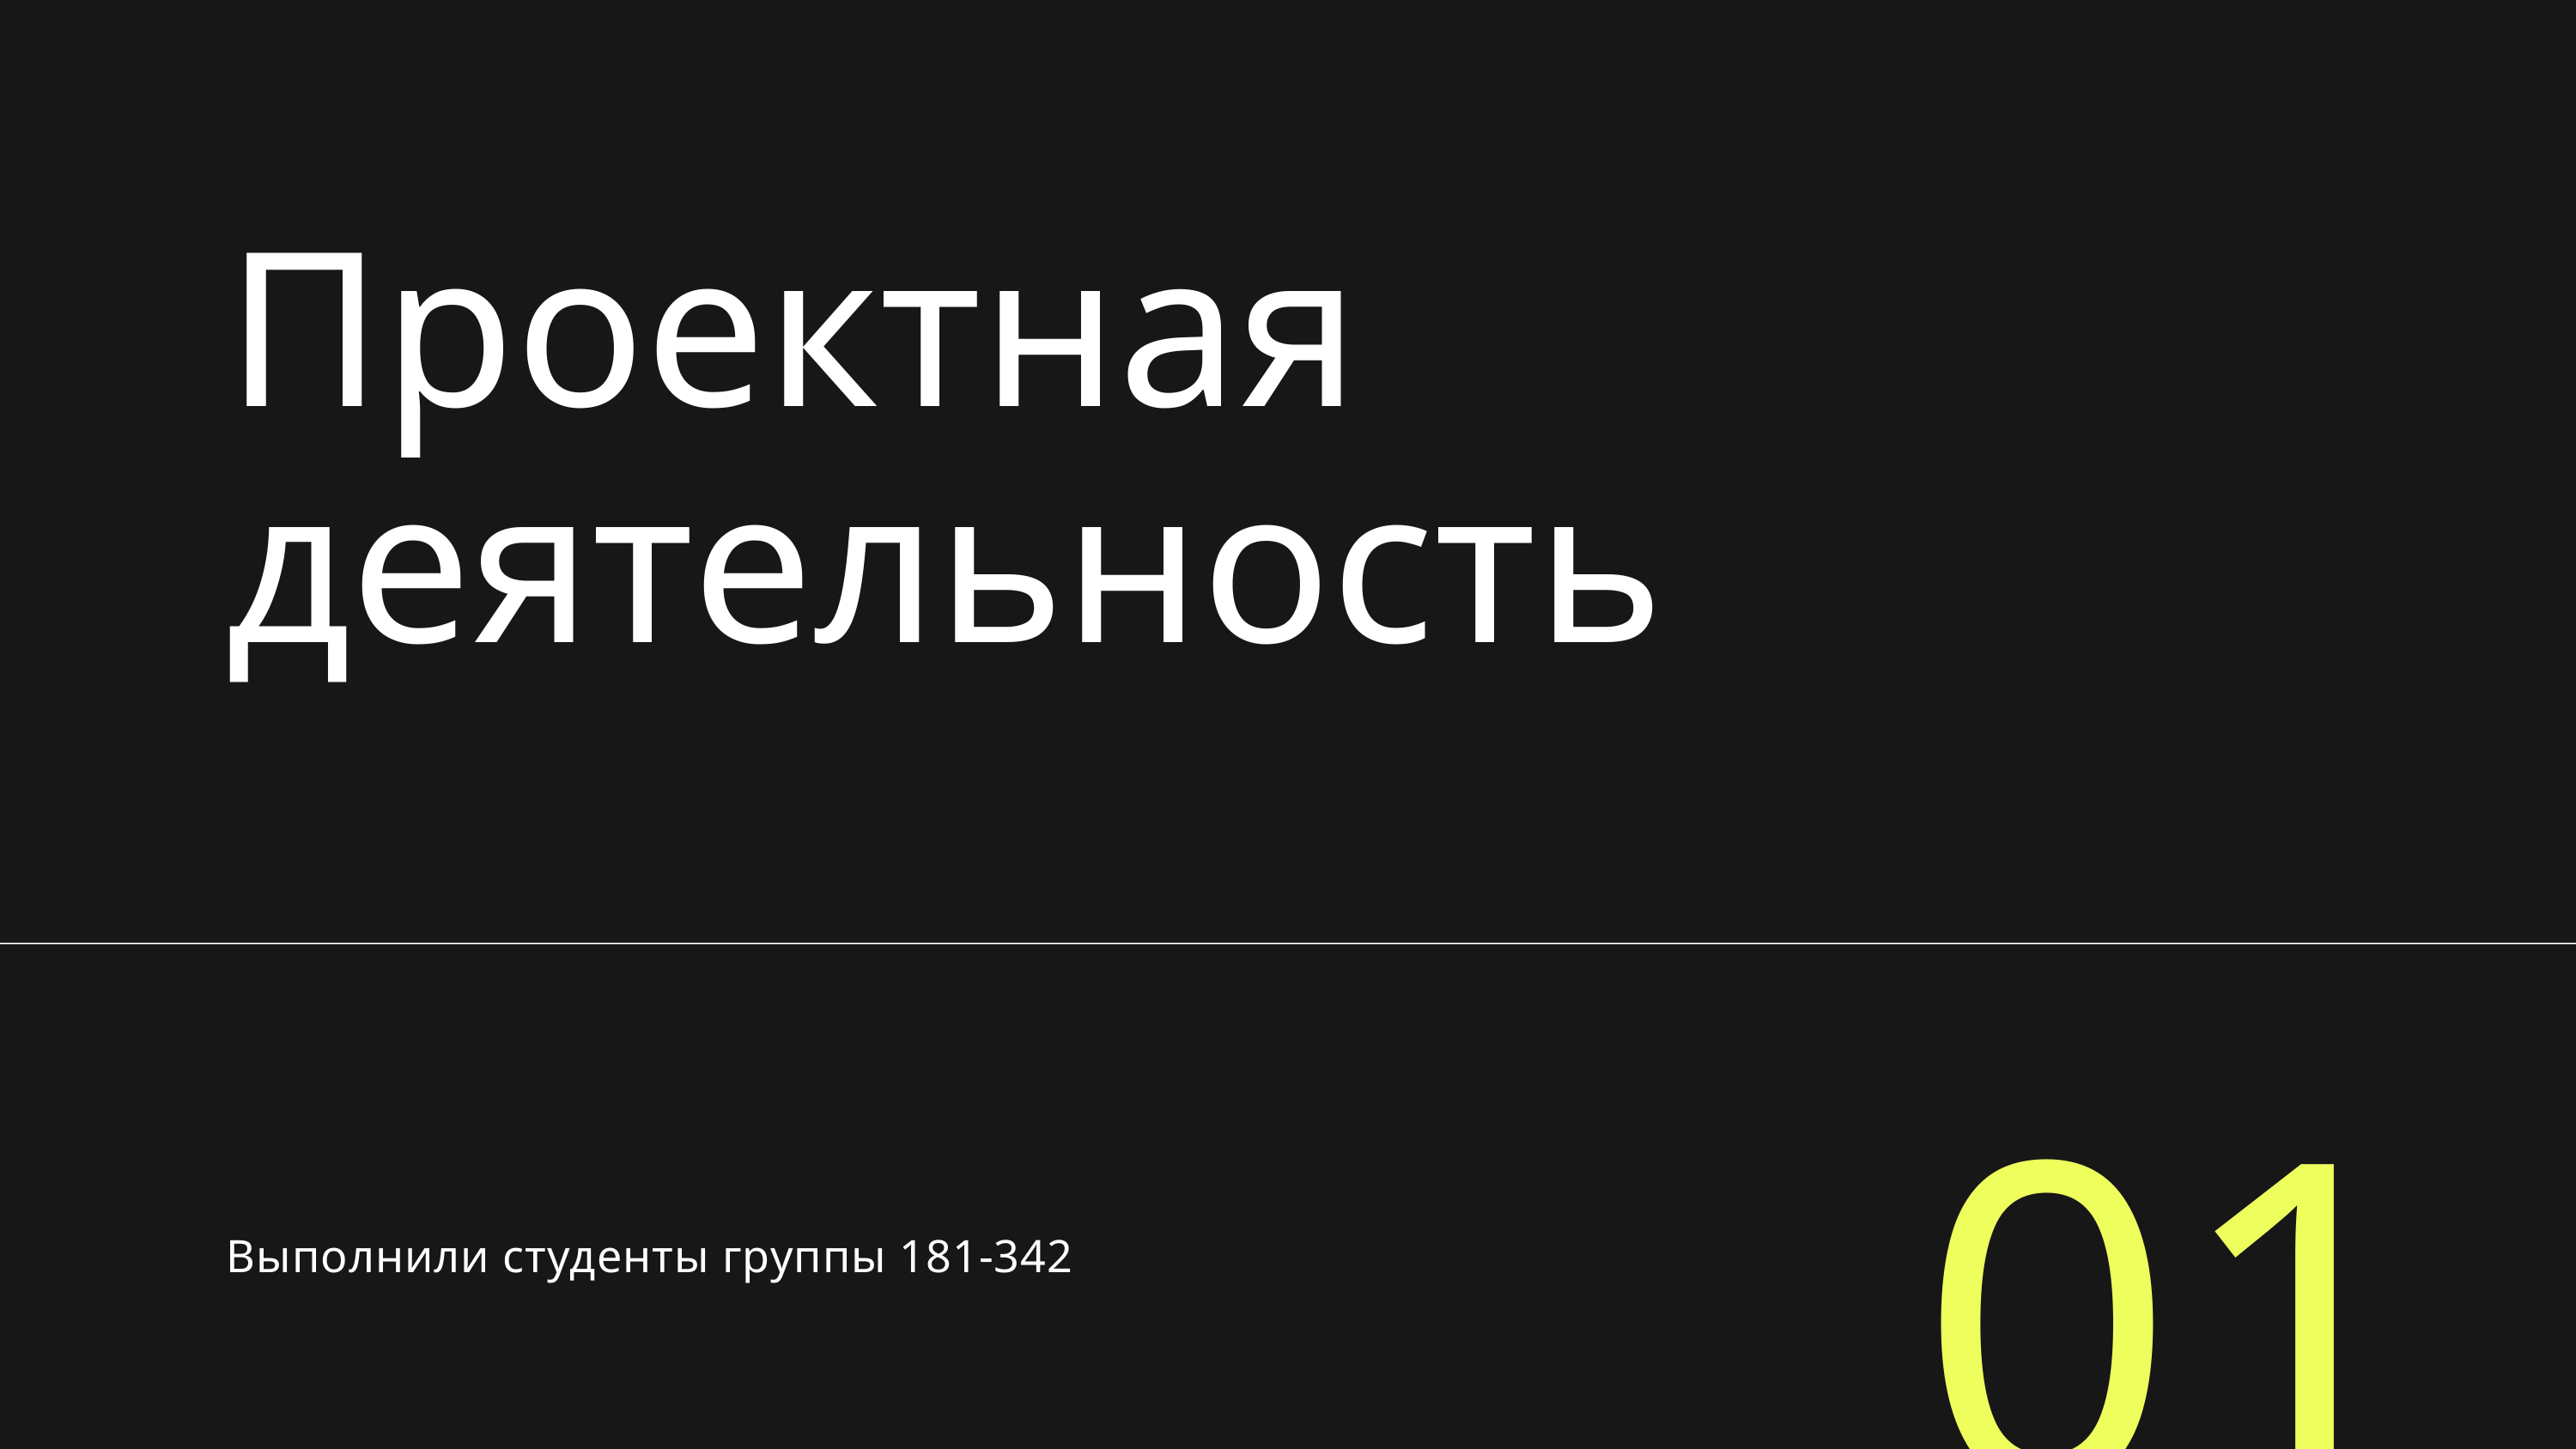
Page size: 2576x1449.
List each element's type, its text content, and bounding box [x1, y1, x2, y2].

text_box Выполнили студенты группы 181-342 [226, 1218, 1101, 1282]
text_box 01 [1872, 1081, 2432, 1449]
text_box Проектная деятельность [226, 213, 2317, 686]
